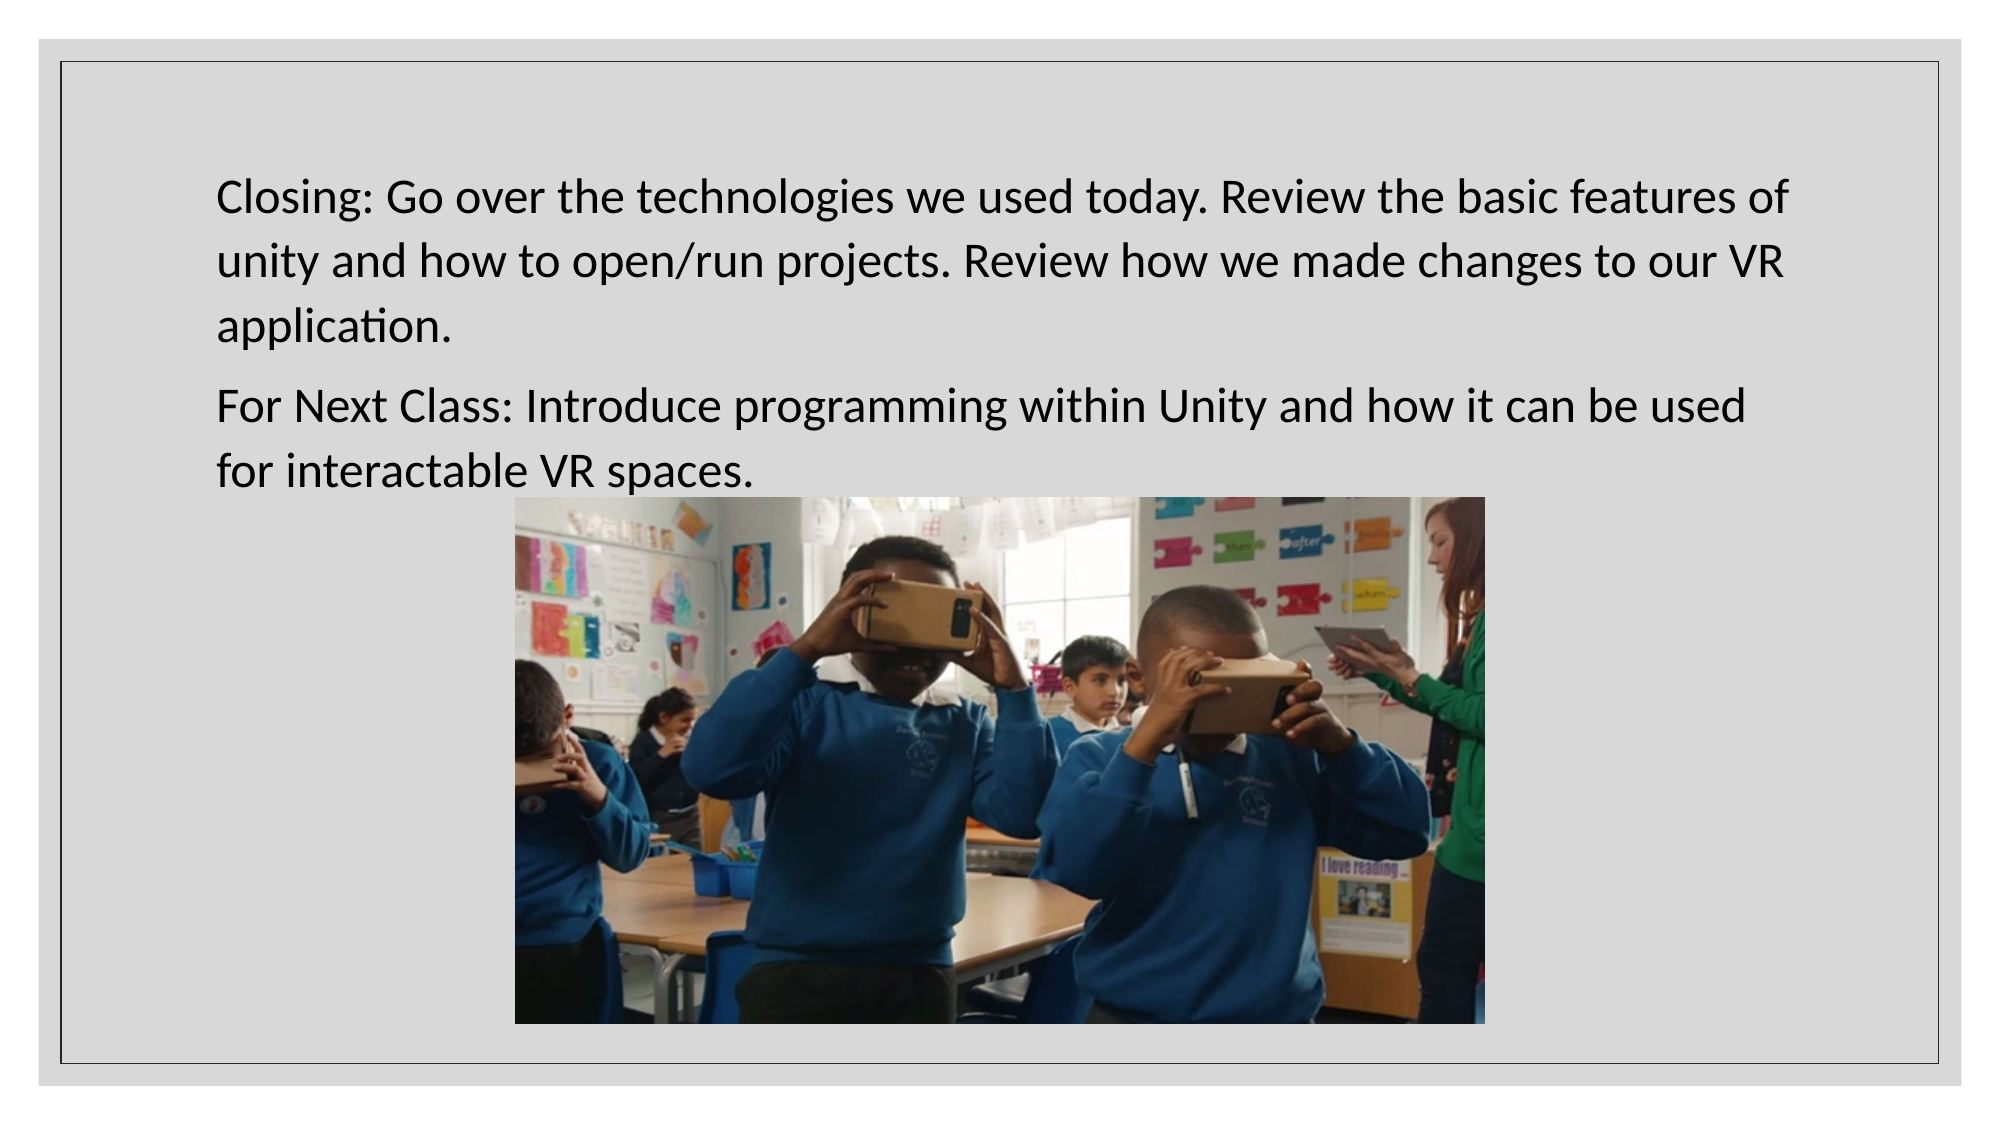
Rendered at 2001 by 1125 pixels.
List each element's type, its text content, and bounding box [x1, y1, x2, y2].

picture [515, 497, 1485, 1024]
list Closing: Go over the technologies we used today. Review the basic features of unity and how to open/run projects. Review how we made changes to our VR application. For Next Class: Introduce programming within Unity and how it can be used for interactable VR spaces. [174, 152, 1825, 977]
